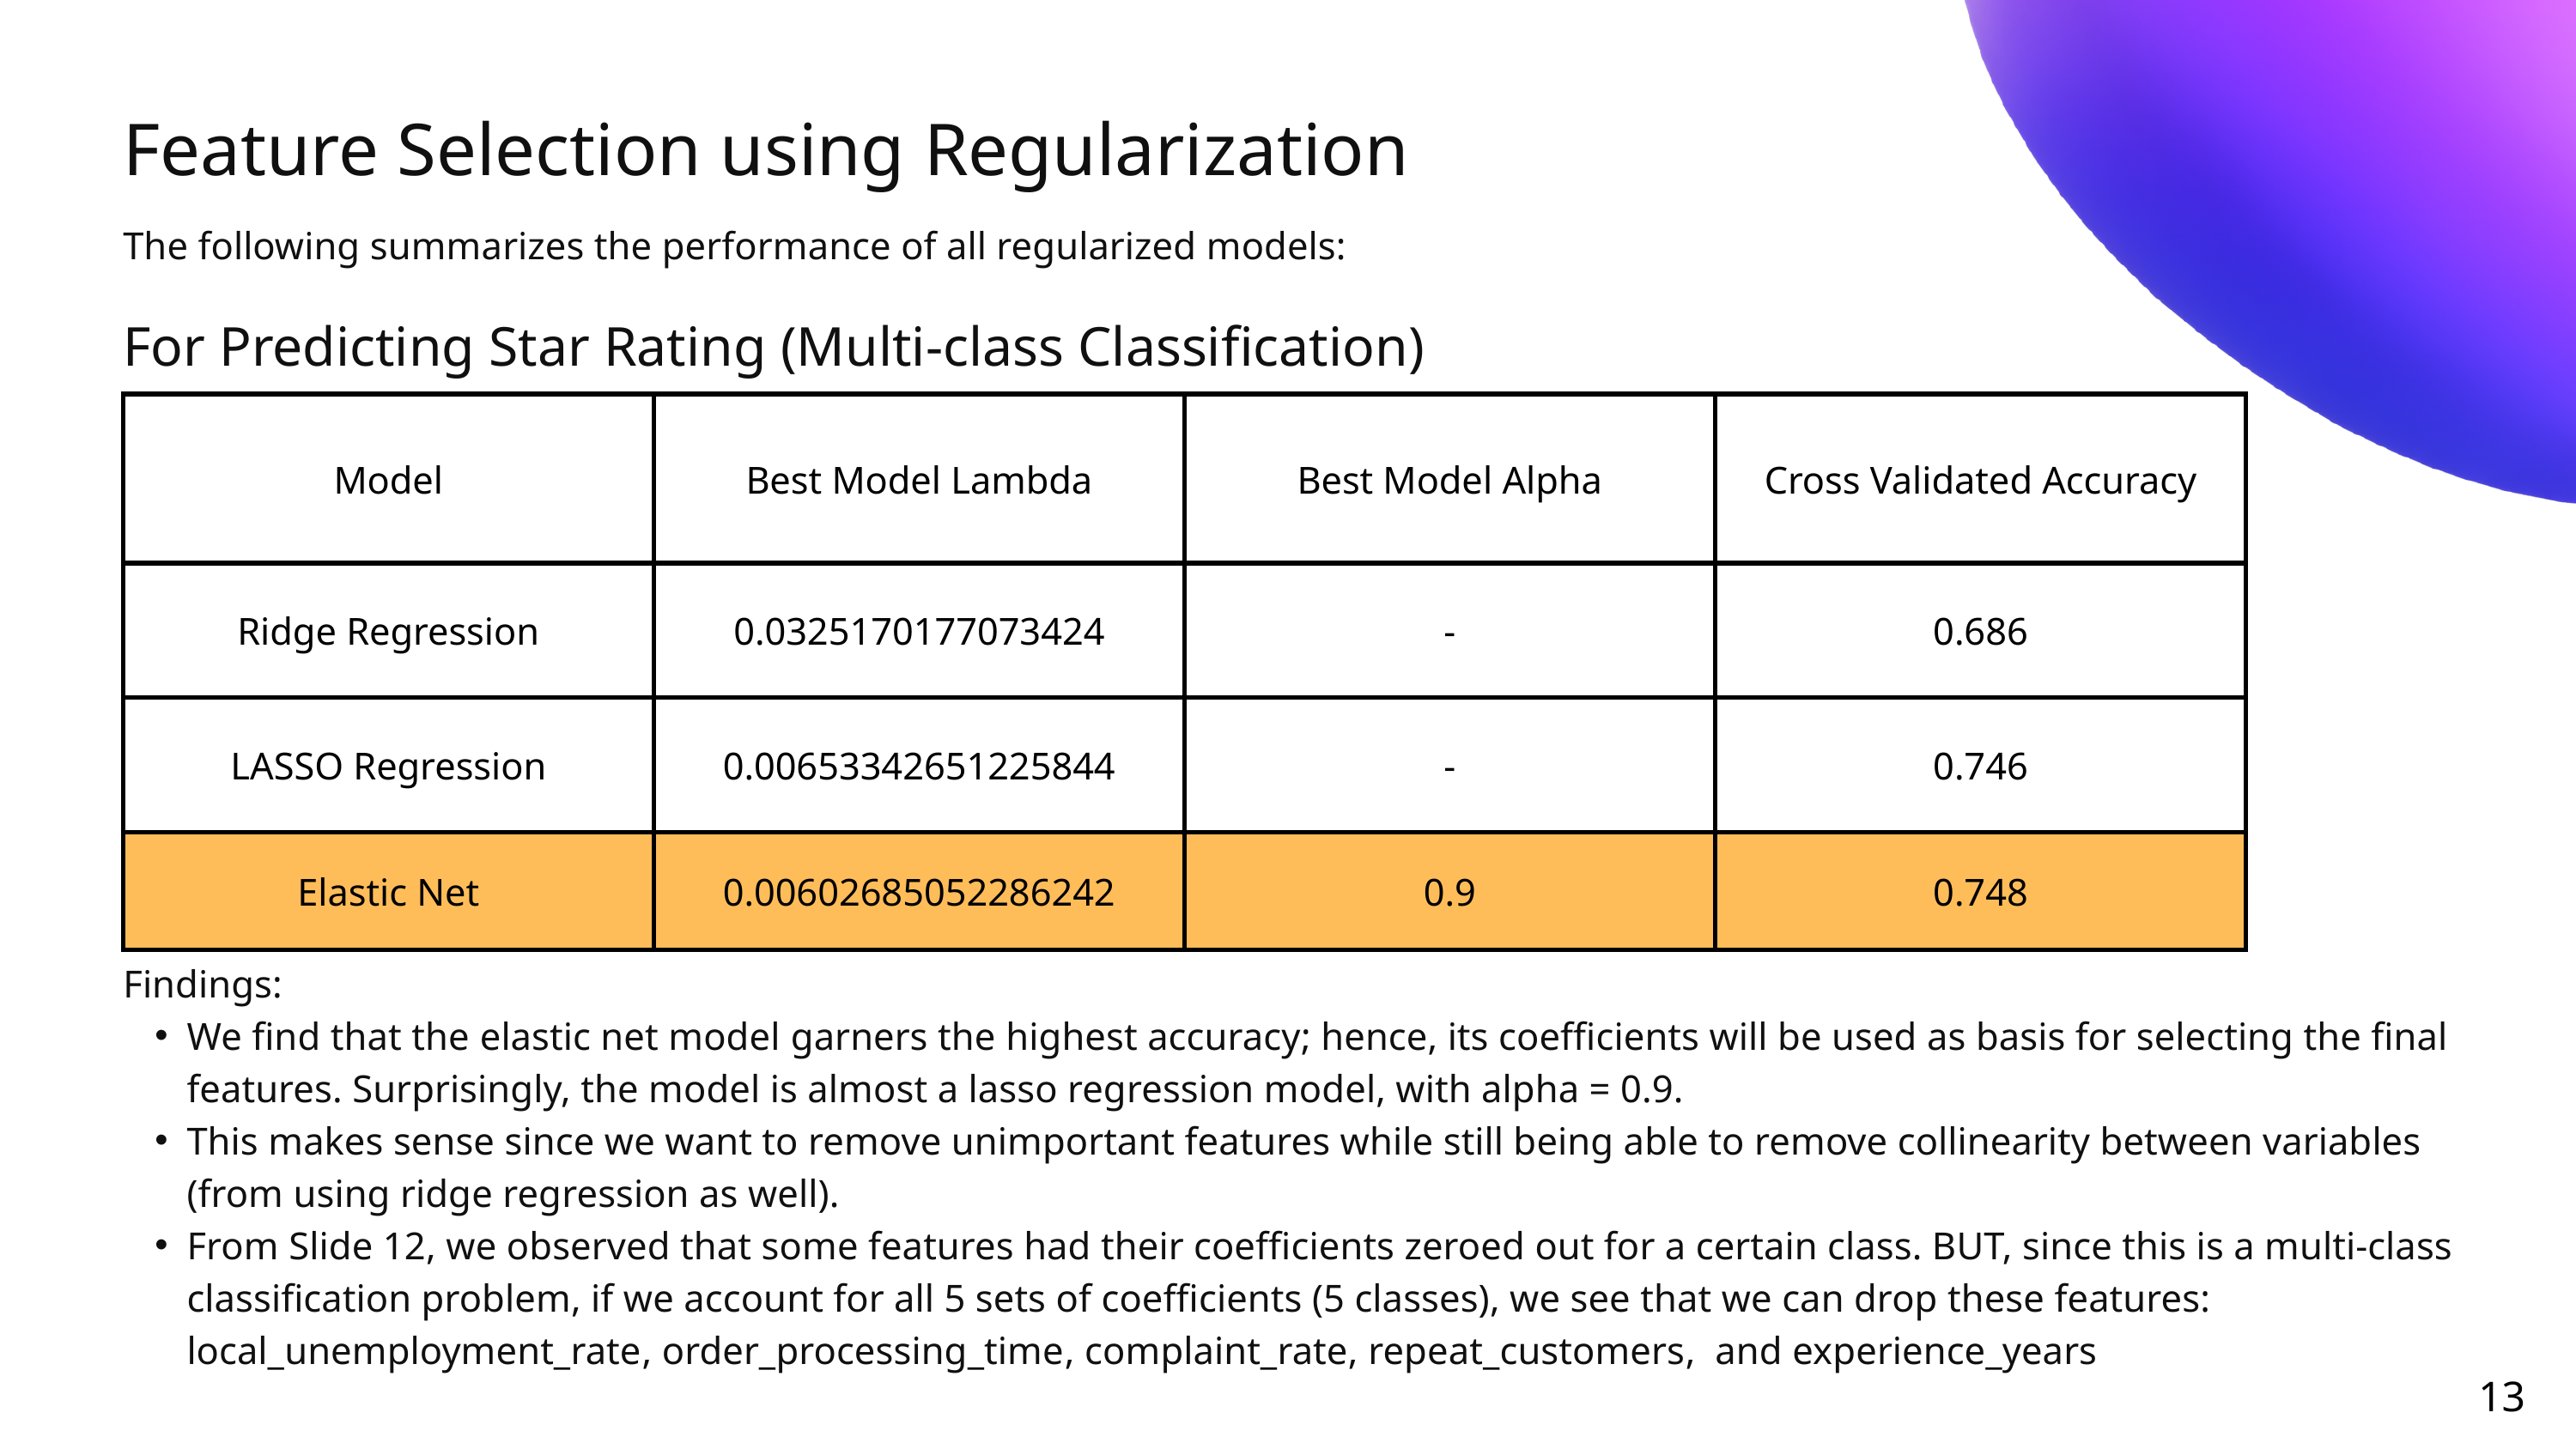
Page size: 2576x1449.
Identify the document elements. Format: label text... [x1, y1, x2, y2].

table_cell Ridge Regression [125, 566, 652, 695]
text_box The following summarizes the performance of all regularized models: [123, 214, 2086, 267]
table_header Model [125, 397, 652, 561]
table_cell Elastic Net [125, 834, 652, 948]
text_box 13 [0, 1362, 2526, 1421]
table_header Best Model Alpha [1187, 397, 1713, 561]
table_cell 0.00602685052286242 [656, 834, 1182, 948]
table_cell - [1187, 566, 1713, 695]
text_box [1947, 0, 2576, 514]
table_header Cross Validated Accuracy [1717, 397, 2244, 561]
table_cell 0.748 [1717, 834, 2244, 948]
table_cell 0.00653342651225844 [656, 700, 1182, 830]
table_cell 0.0325170177073424 [656, 566, 1182, 695]
table_cell - [1187, 700, 1713, 830]
text_box Feature Selection using Regularization [123, 104, 2492, 190]
table_header Best Model Lambda [656, 397, 1182, 561]
text_box Findings: We find that the elastic net model garners the highest accuracy; hence, its coefficients will be used as basis for selecting the final features. Surprisingly, the model is almost a lasso regression model, with alpha = 0.9. This makes sense since we want to remove unimportant features while still being able to remove collinearity between variables (from using ridge regression as well). From Slide 12, we observed that some features had their coefficients zeroed out for a certain class. BUT, since this is a multi-class classification problem, if we account for all 5 sets of coefficients (5 classes), we see that we can drop these features: local_unemployment_rate, order_processing_time, complaint_rate, repeat_customers, and experience_years [123, 952, 2526, 1362]
table_cell 0.9 [1187, 834, 1713, 948]
table_cell LASSO Regression [125, 700, 652, 830]
text_box For Predicting Star Rating (Multi-class Classification) [123, 312, 2492, 377]
table_cell 0.746 [1717, 700, 2244, 830]
table_cell 0.686 [1717, 566, 2244, 695]
